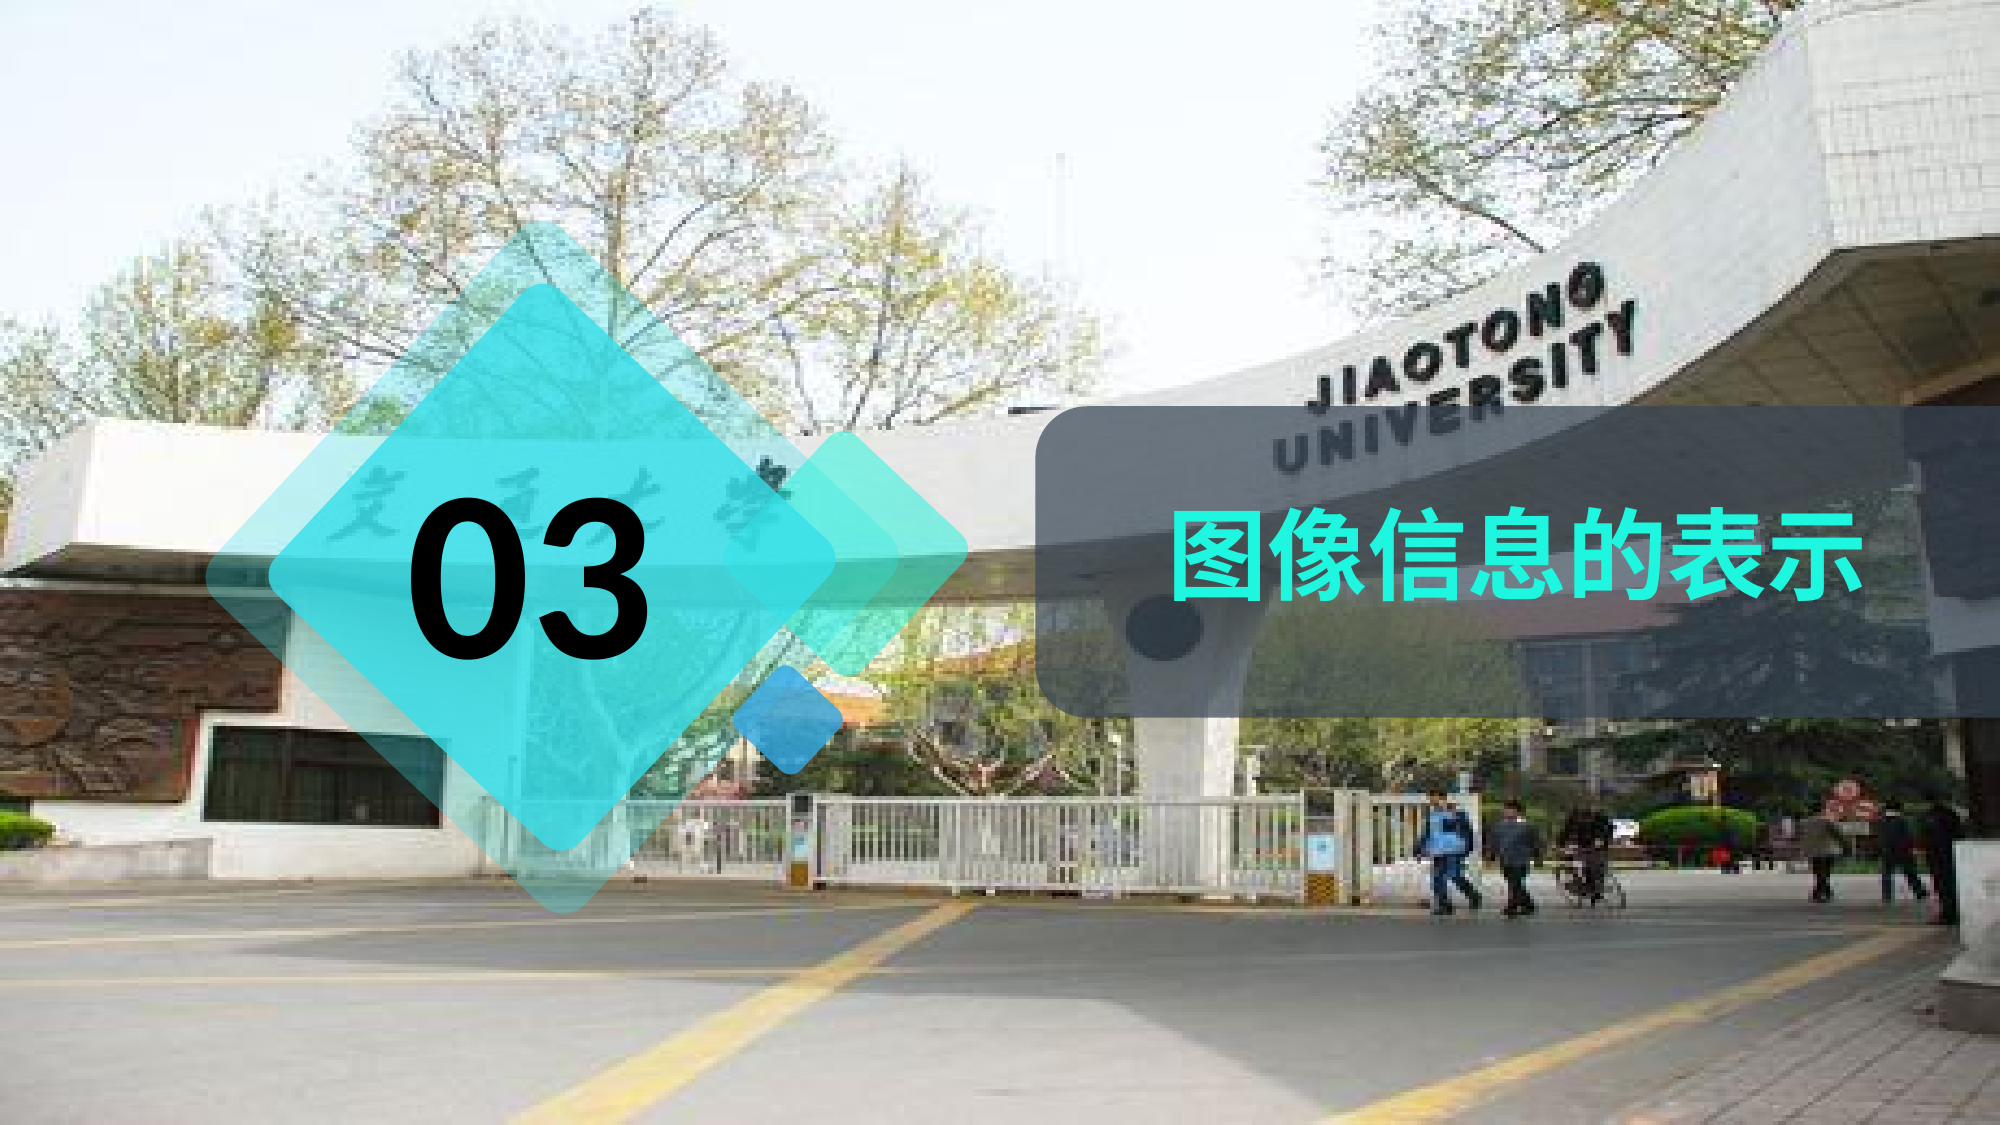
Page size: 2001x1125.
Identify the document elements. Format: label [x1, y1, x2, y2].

text_box [1035, 406, 2000, 718]
picture [0, 0, 2000, 1125]
